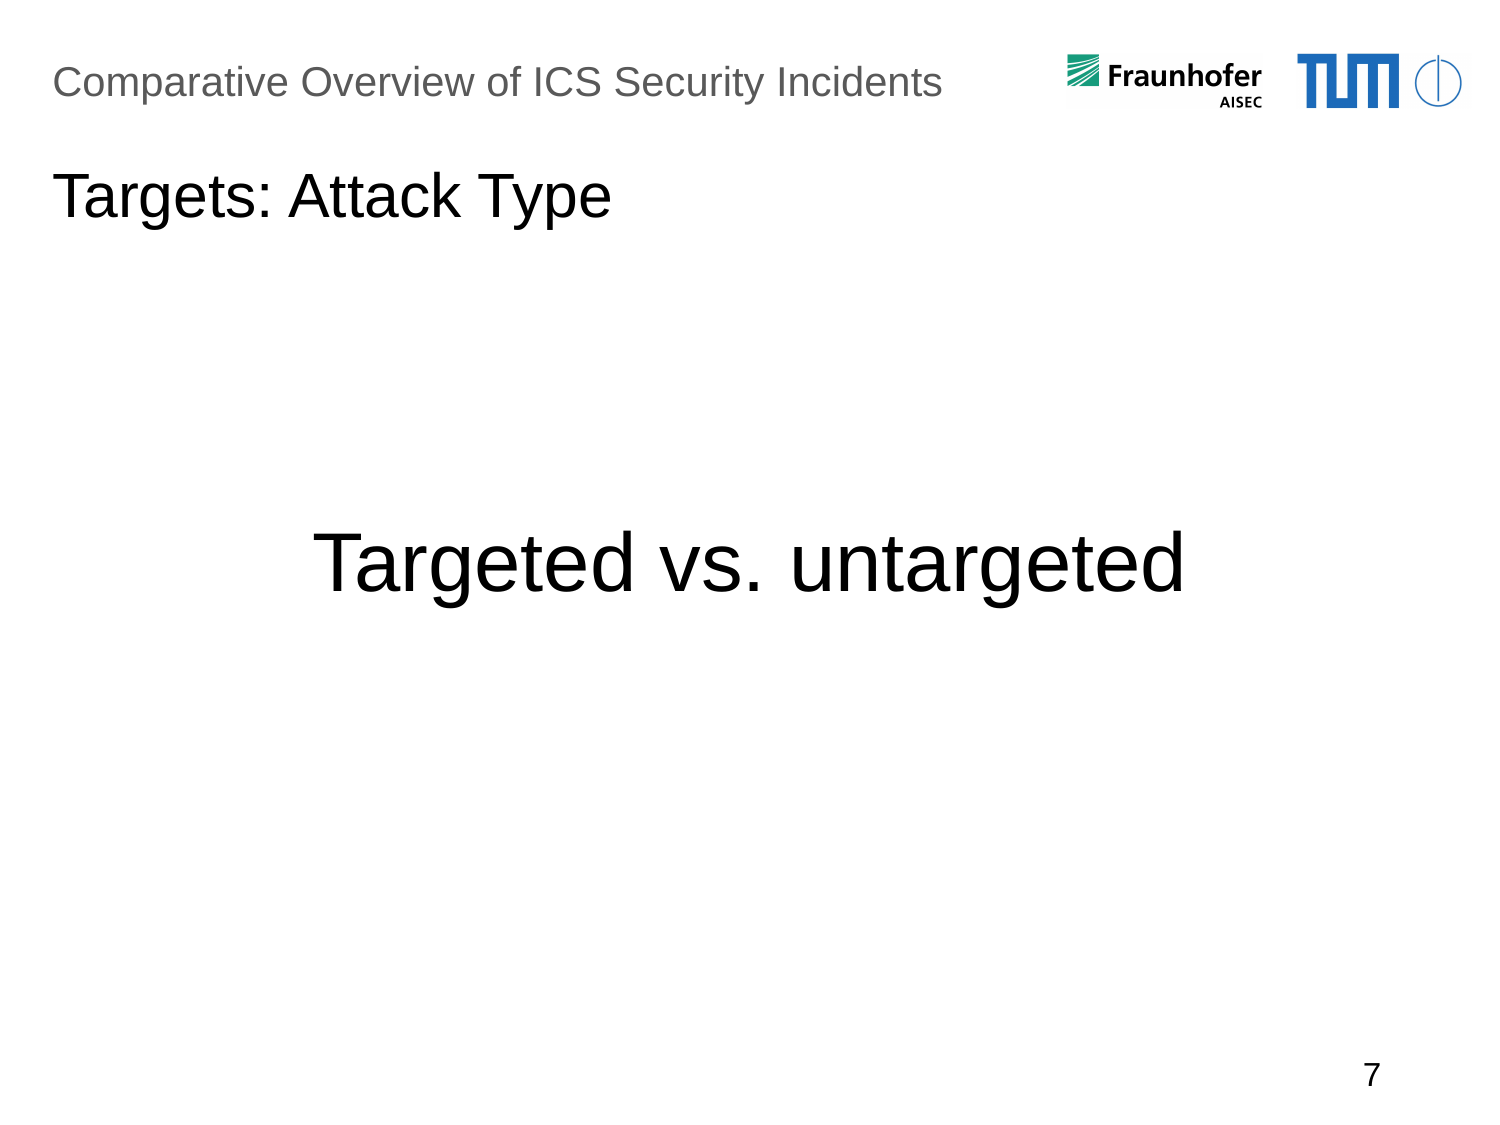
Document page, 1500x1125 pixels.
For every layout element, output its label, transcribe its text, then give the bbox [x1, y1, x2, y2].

list Targeted vs. untargeted [52, 457, 1449, 668]
picture [1066, 53, 1263, 109]
text_box Comparative Overview of ICS Security Incidents [52, 37, 951, 105]
title Targets: Attack Type [52, 162, 1449, 231]
picture [1296, 53, 1472, 109]
text_box 7 [1362, 1047, 1500, 1094]
